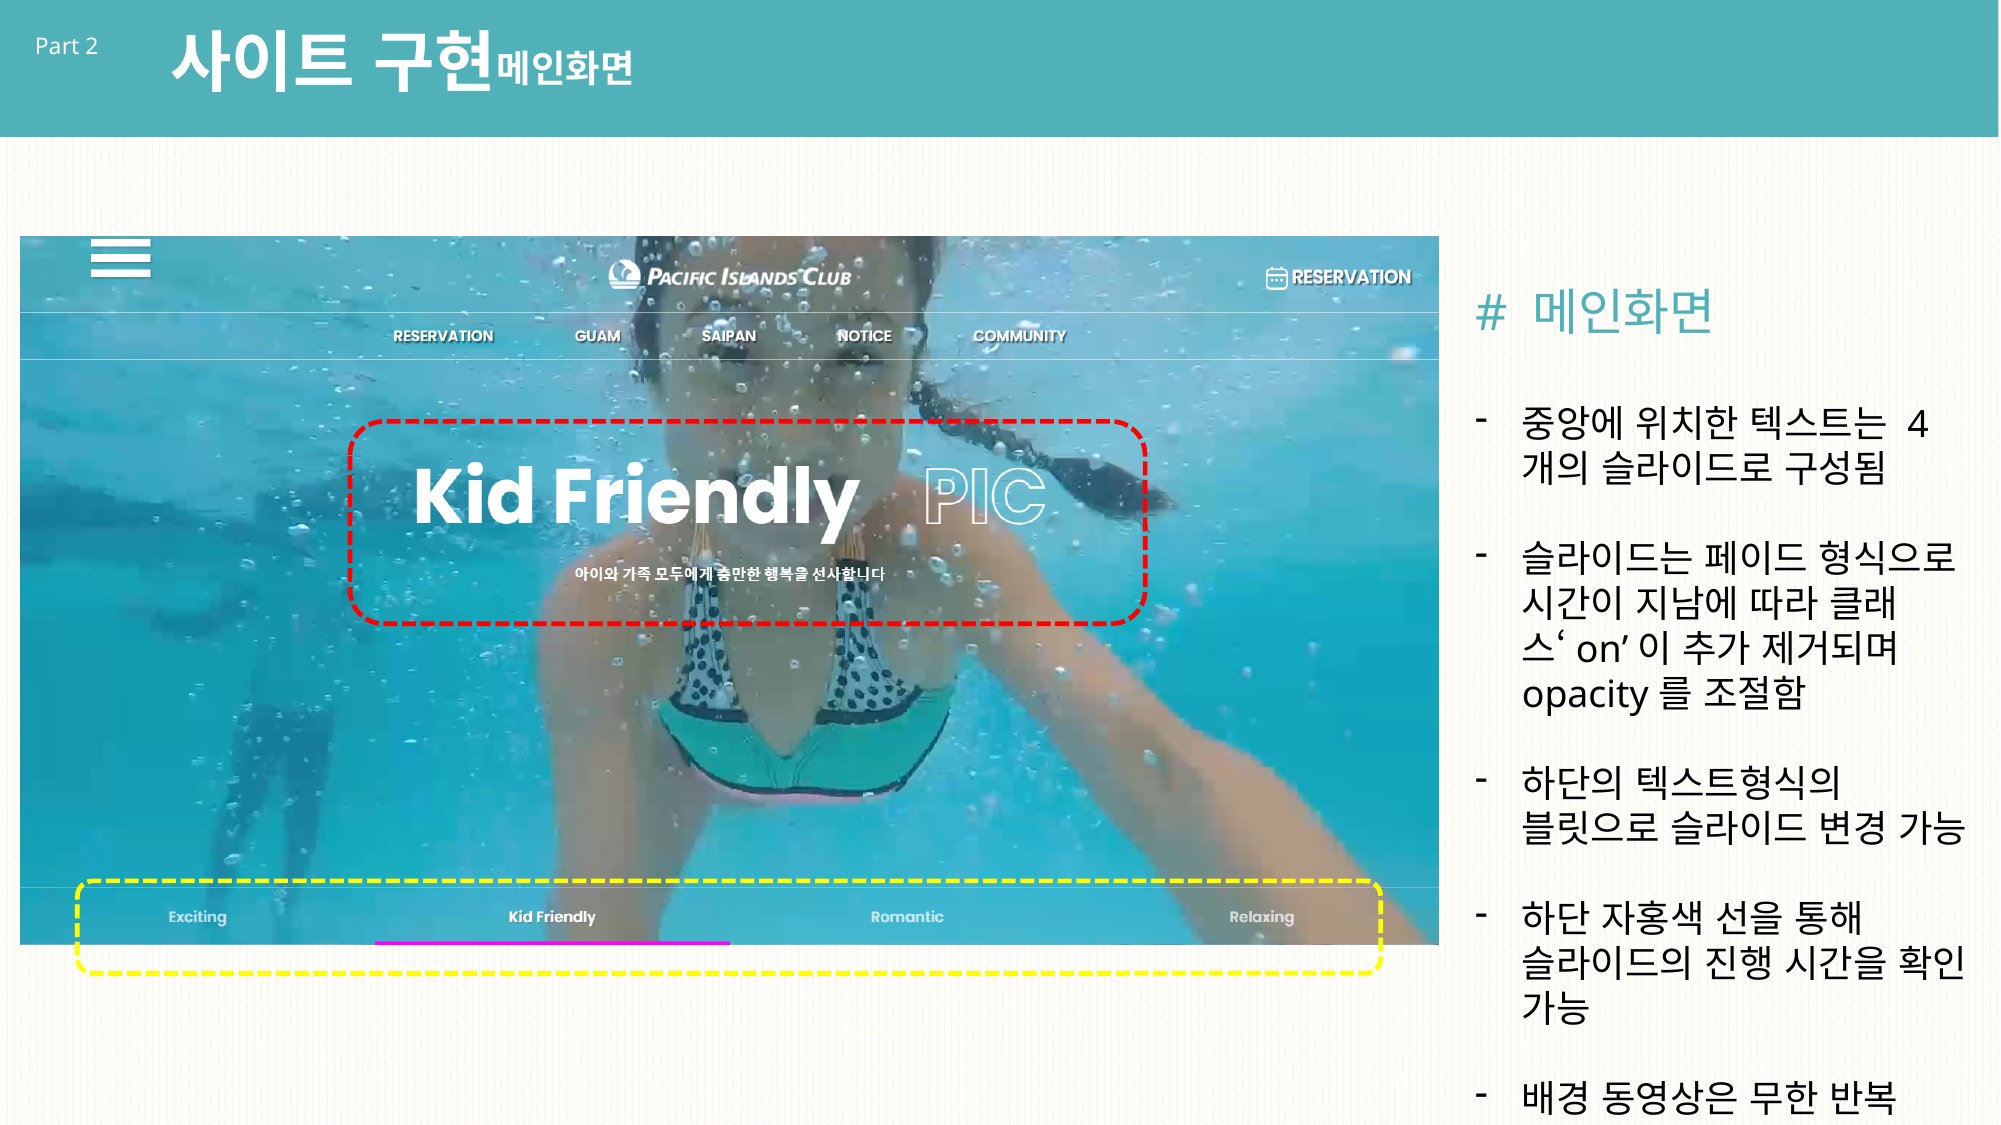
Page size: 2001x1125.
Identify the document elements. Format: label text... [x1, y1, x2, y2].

text_box 사이트 구현 [155, 12, 717, 108]
text_box # 메인화면 중앙에 위치한 텍스트는 4개의 슬라이드로 구성됨 슬라이드는 페이드 형식으로 시간이 지남에 따라 클래스‘on’이 추가 제거되며 opacity를 조절함 하단의 텍스트형식의 블릿으로 슬라이드 변경 가능 하단 자홍색 선을 통해 슬라이드의 진행 시간을 확인 가능 배경 동영상은 무한 반복 [1460, 272, 1999, 1125]
text_box 메인화면 [482, 37, 921, 97]
text_box [0, 0, 1999, 138]
picture [20, 236, 1439, 945]
text_box Part 2 [20, 24, 155, 67]
text_box [77, 945, 1381, 974]
